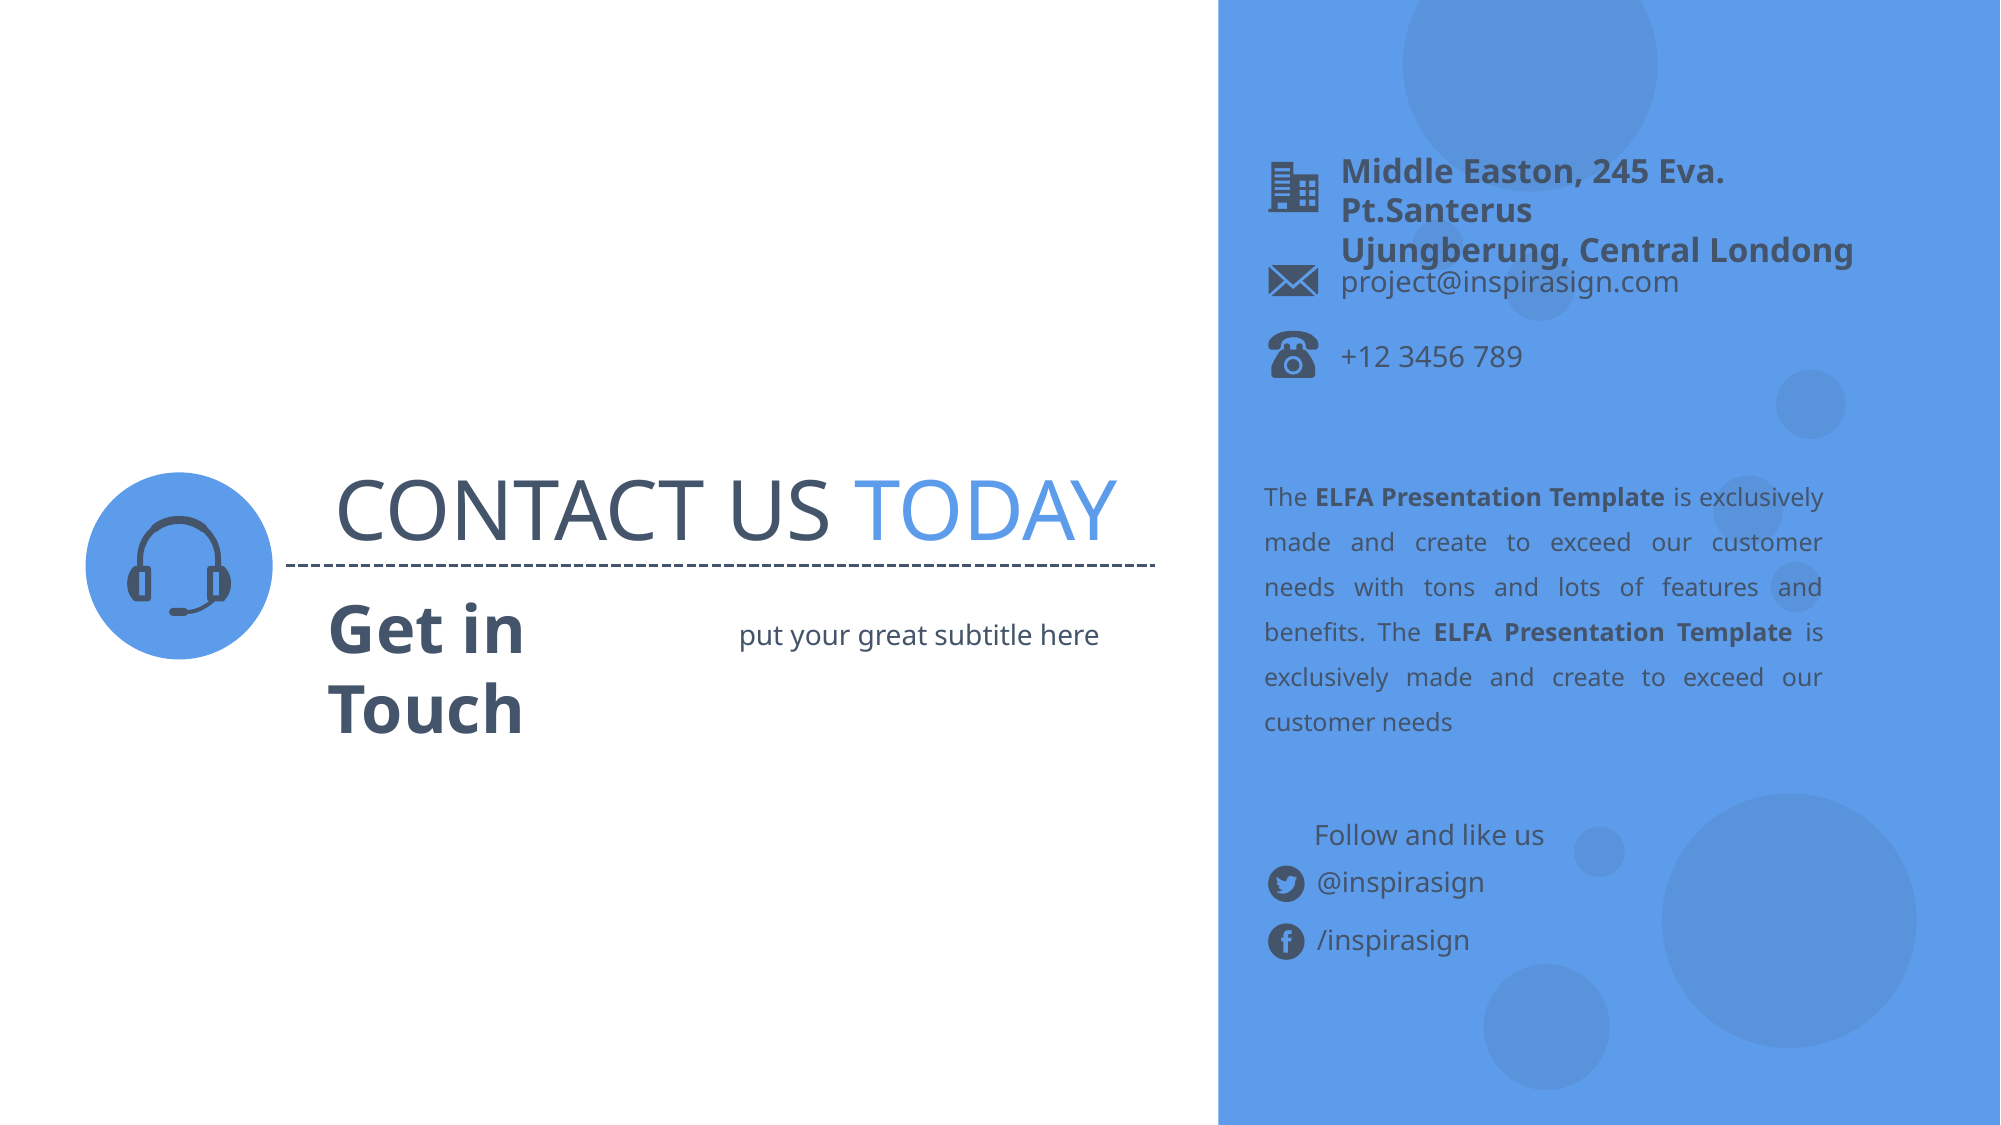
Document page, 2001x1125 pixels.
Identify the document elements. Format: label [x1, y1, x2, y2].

text_box [285, 0, 2000, 1125]
picture [0, 0, 1218, 1125]
